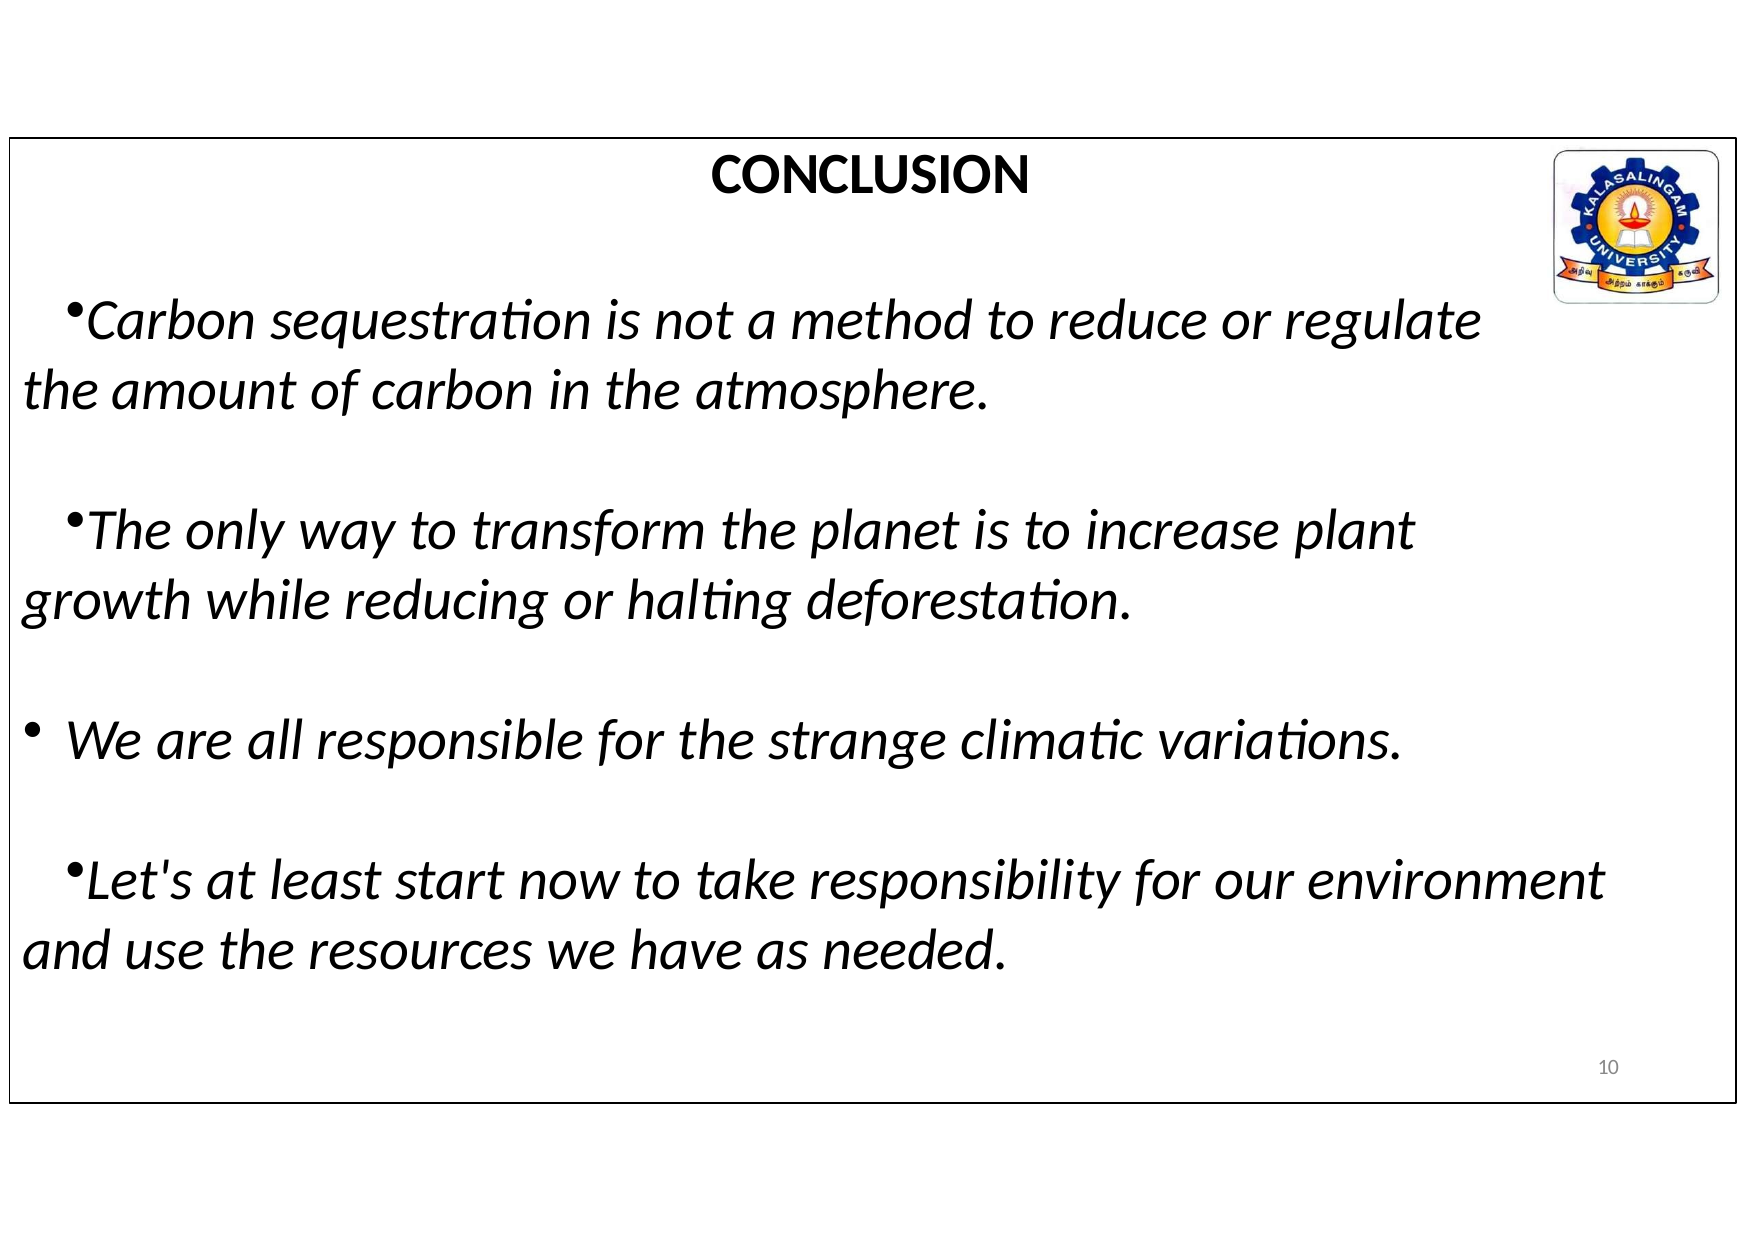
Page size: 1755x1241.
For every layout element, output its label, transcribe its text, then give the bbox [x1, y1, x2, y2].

text_box Carbon sequestration is not a method to reduce or regulate the amount of carbon in the atmosphere. The only way to transform the planet is to increase plant growth while reducing or halting deforestation. We are all responsible for the strange climatic variations. Let's at least start now to take responsibility for our environment and use the resources we have as needed. [20, 278, 1698, 982]
picture [1546, 145, 1724, 309]
text_box [9, 137, 1736, 1104]
text_box 10 [1595, 1056, 1622, 1080]
title CONCLUSION [163, 133, 1591, 278]
